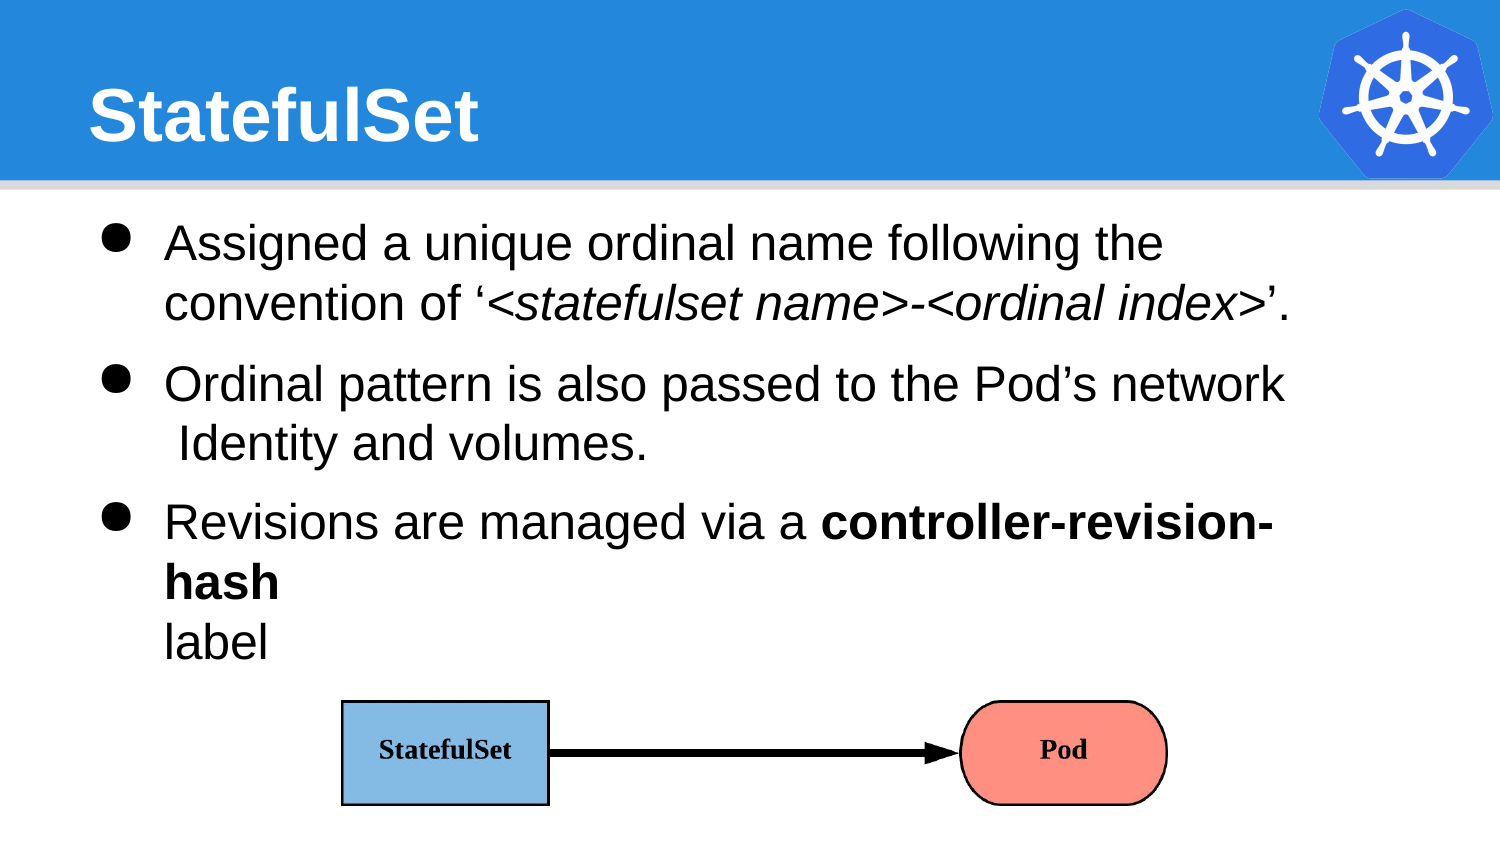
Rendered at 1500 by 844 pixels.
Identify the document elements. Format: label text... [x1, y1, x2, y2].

picture [1318, 7, 1494, 182]
title StatefulSet [86, 64, 483, 208]
text_box [315, 674, 1185, 828]
text_box Assigned a unique ordinal name following the convention of ‘<statefulset name>-<ordinal index>’. Ordinal pattern is also passed to the Pod’s network Identity and volumes. Revisions are managed via a controller-revision-hash label [94, 206, 1398, 670]
